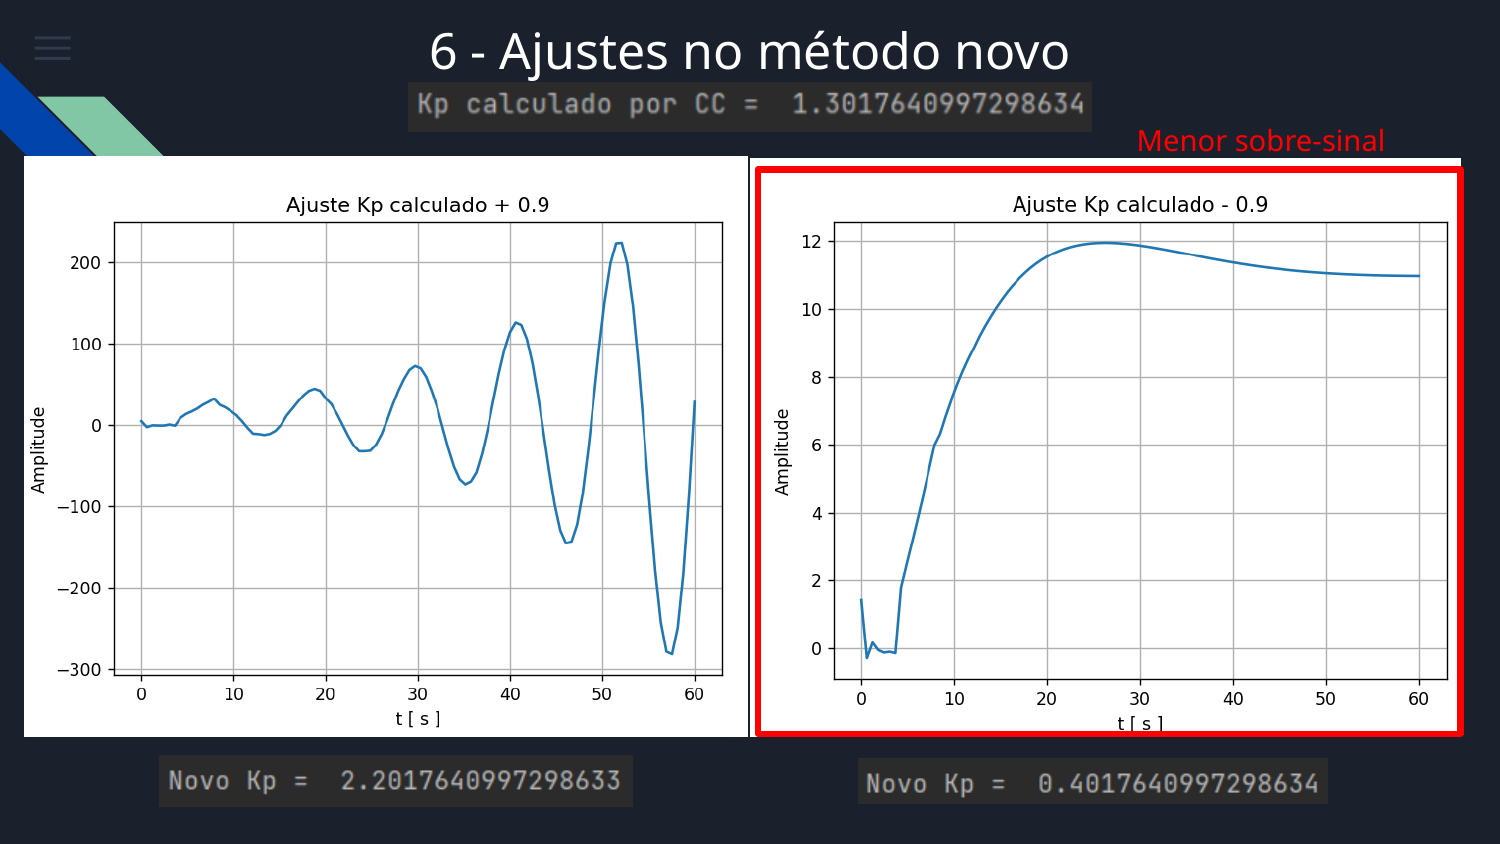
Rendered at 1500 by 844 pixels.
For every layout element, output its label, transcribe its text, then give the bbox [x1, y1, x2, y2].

text_box Menor sobre-sinal [1121, 107, 1500, 170]
title 6 - Ajustes no método novo [172, 4, 1328, 155]
picture [24, 156, 748, 737]
picture [858, 758, 1328, 805]
picture [159, 755, 633, 808]
picture [408, 82, 1092, 132]
picture [749, 158, 1461, 737]
